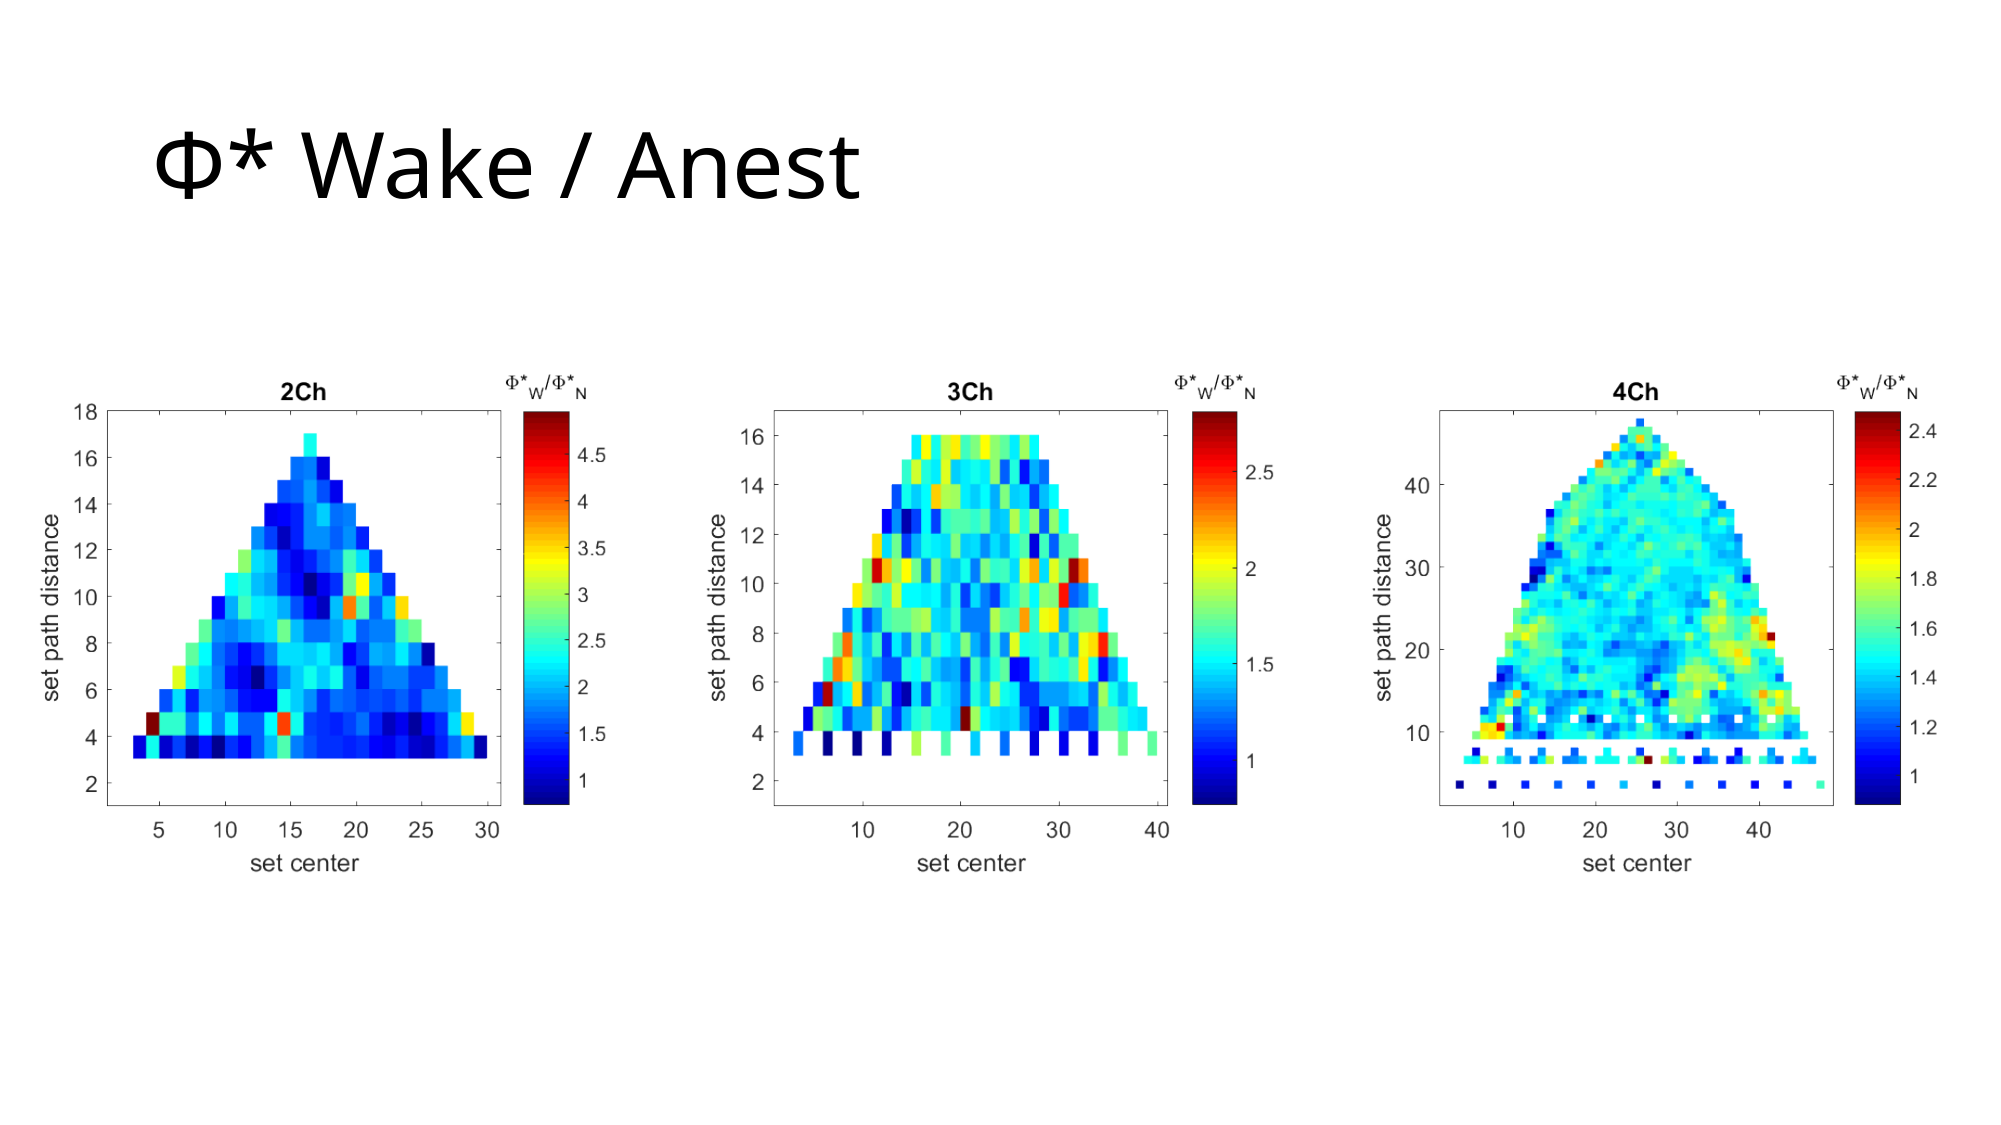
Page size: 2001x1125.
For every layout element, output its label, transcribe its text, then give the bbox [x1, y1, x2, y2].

title Φ* Wake / Anest [137, 59, 1863, 278]
picture [29, 370, 1948, 879]
